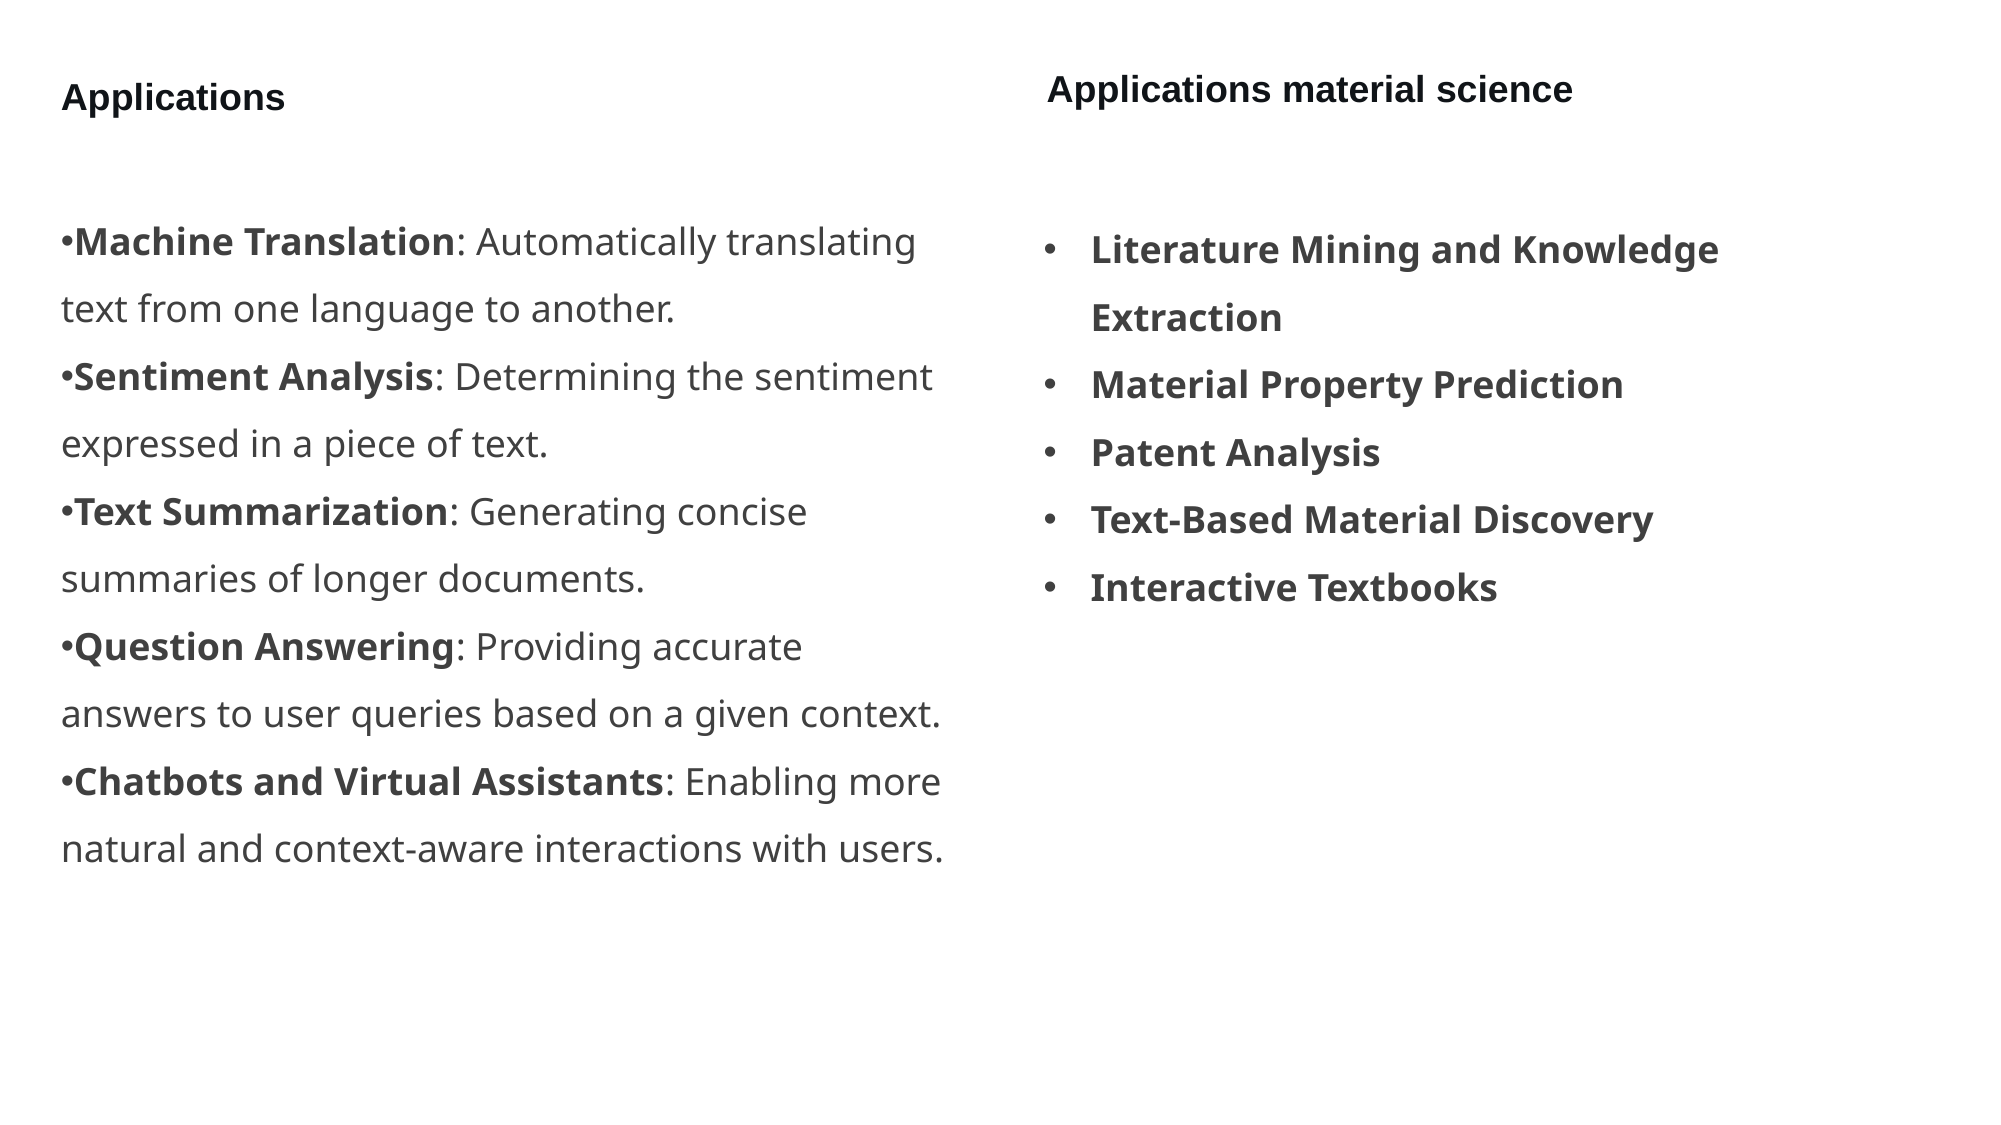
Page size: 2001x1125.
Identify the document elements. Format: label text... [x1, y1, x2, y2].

text_box Applications material science [1031, 57, 1732, 118]
text_box Literature Mining and Knowledge Extraction Material Property Prediction Patent Analysis Text-Based Material Discovery Interactive Textbooks [1028, 196, 1887, 617]
text_box Machine Translation: Automatically translating text from one language to another. Sentiment Analysis: Determining the sentiment expressed in a piece of text. Text Summarization: Generating concise summaries of longer documents. Question Answering: Providing accurate answers to user queries based on a given context. Chatbots and Virtual Assistants: Enabling more natural and context-aware interactions with users. [46, 187, 971, 878]
text_box Applications [46, 65, 746, 126]
